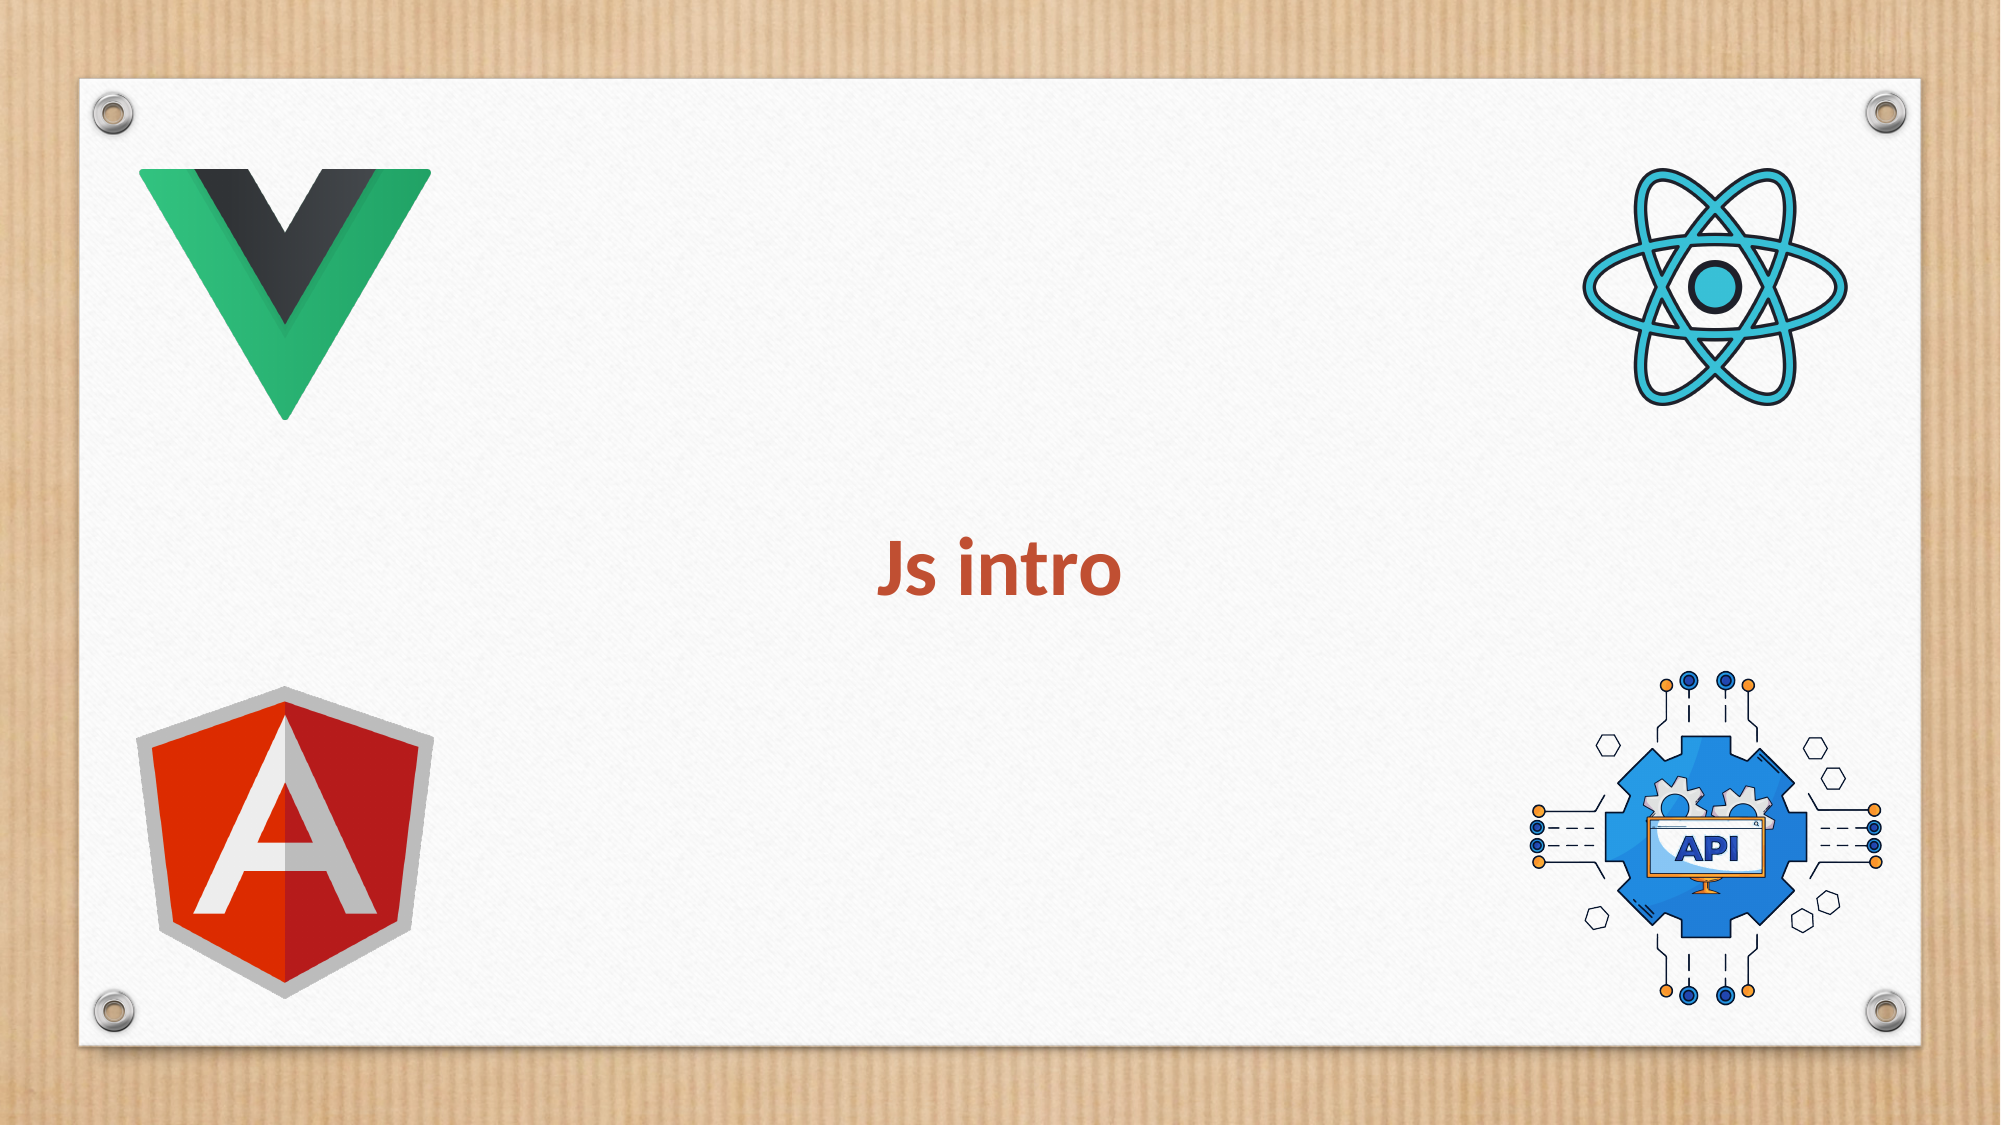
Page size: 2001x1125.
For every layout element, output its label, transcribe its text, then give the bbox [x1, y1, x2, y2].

picture [0, 0, 2001, 1125]
title Js intro [243, 298, 1757, 827]
